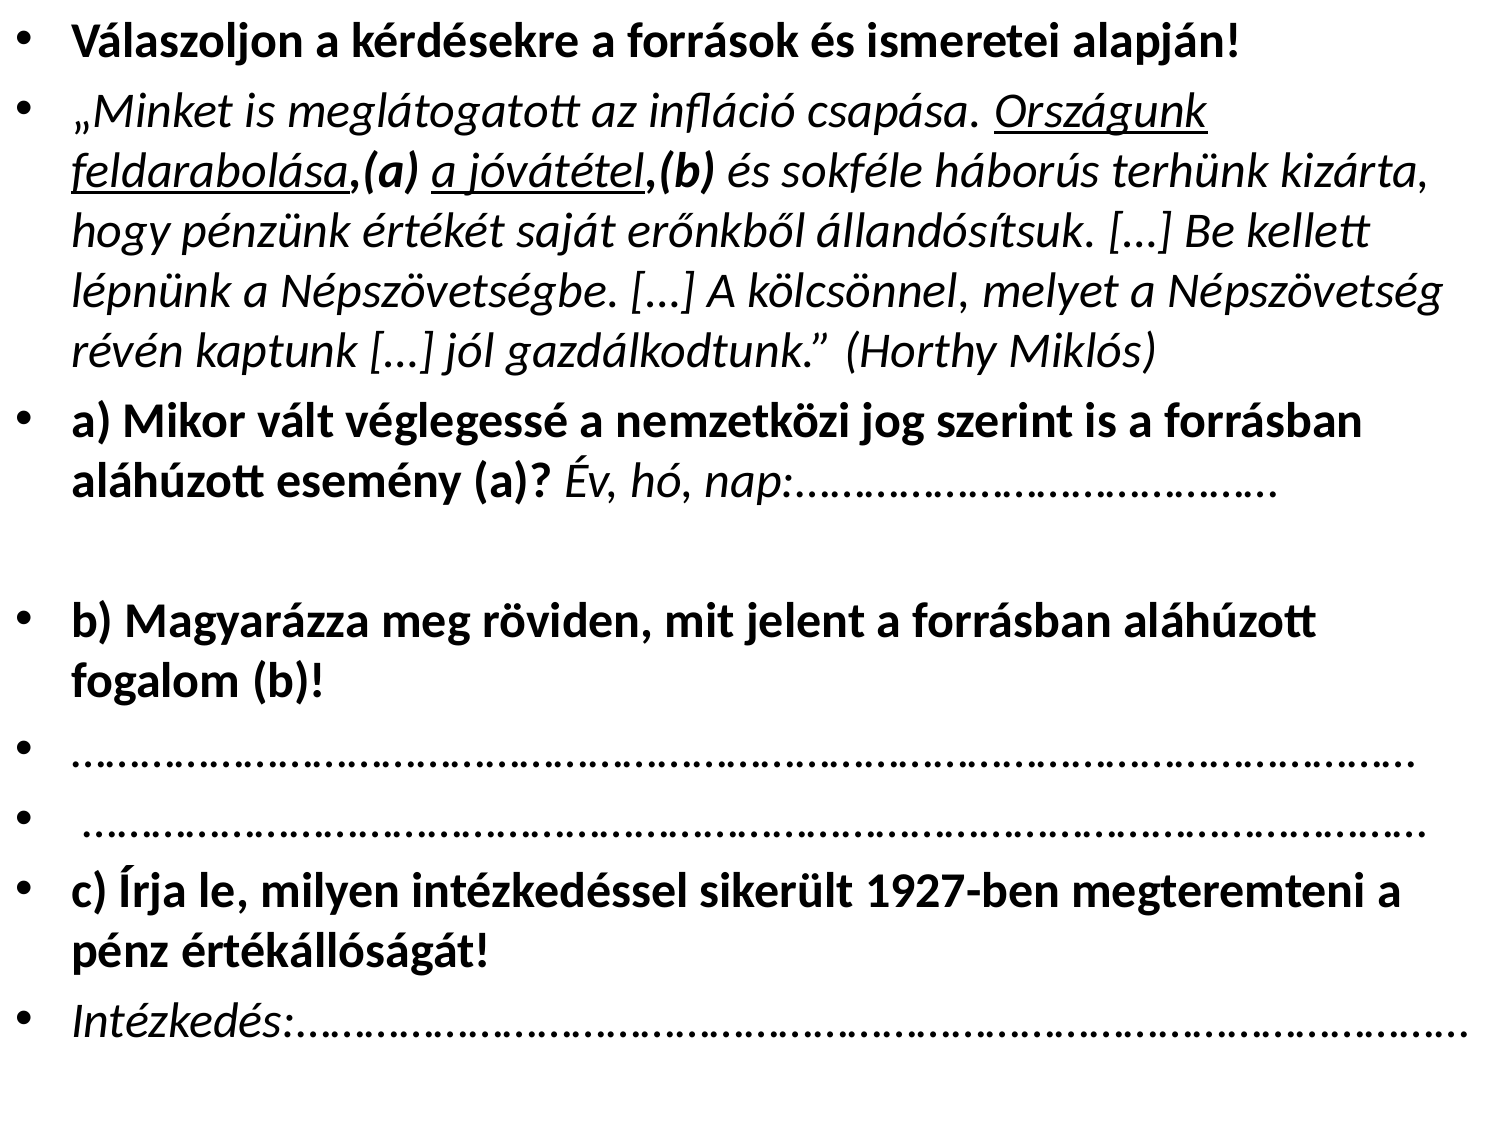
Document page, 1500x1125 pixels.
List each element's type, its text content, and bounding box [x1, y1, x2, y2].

list Válaszoljon a kérdésekre a források és ismeretei alapján! „Minket is meglátogatott az infláció csapása. Országunk feldarabolása,(a) a jóvátétel,(b) és sokféle háborús terhünk kizárta, hogy pénzünk értékét saját erőnkből állandósítsuk. […] Be kellett lépnünk a Népszövetségbe. […] A kölcsönnel, melyet a Népszövetség révén kaptunk […] jól gazdálkodtunk.” (Horthy Miklós) a) Mikor vált véglegessé a nemzetközi jog szerint is a forrásban aláhúzott esemény (a)? Év, hó, nap:…………………………………… b) Magyarázza meg röviden, mit jelent a forrásban aláhúzott fogalom (b)! ……………………………………………………………………………………………………… ……………………………………………………………………………………………………… c) Írja le, milyen intézkedéssel sikerült 1927-ben megteremteni a pénz értékállóságát! Intézkedés:………………………………………………………………………………………… [0, 0, 1500, 1001]
